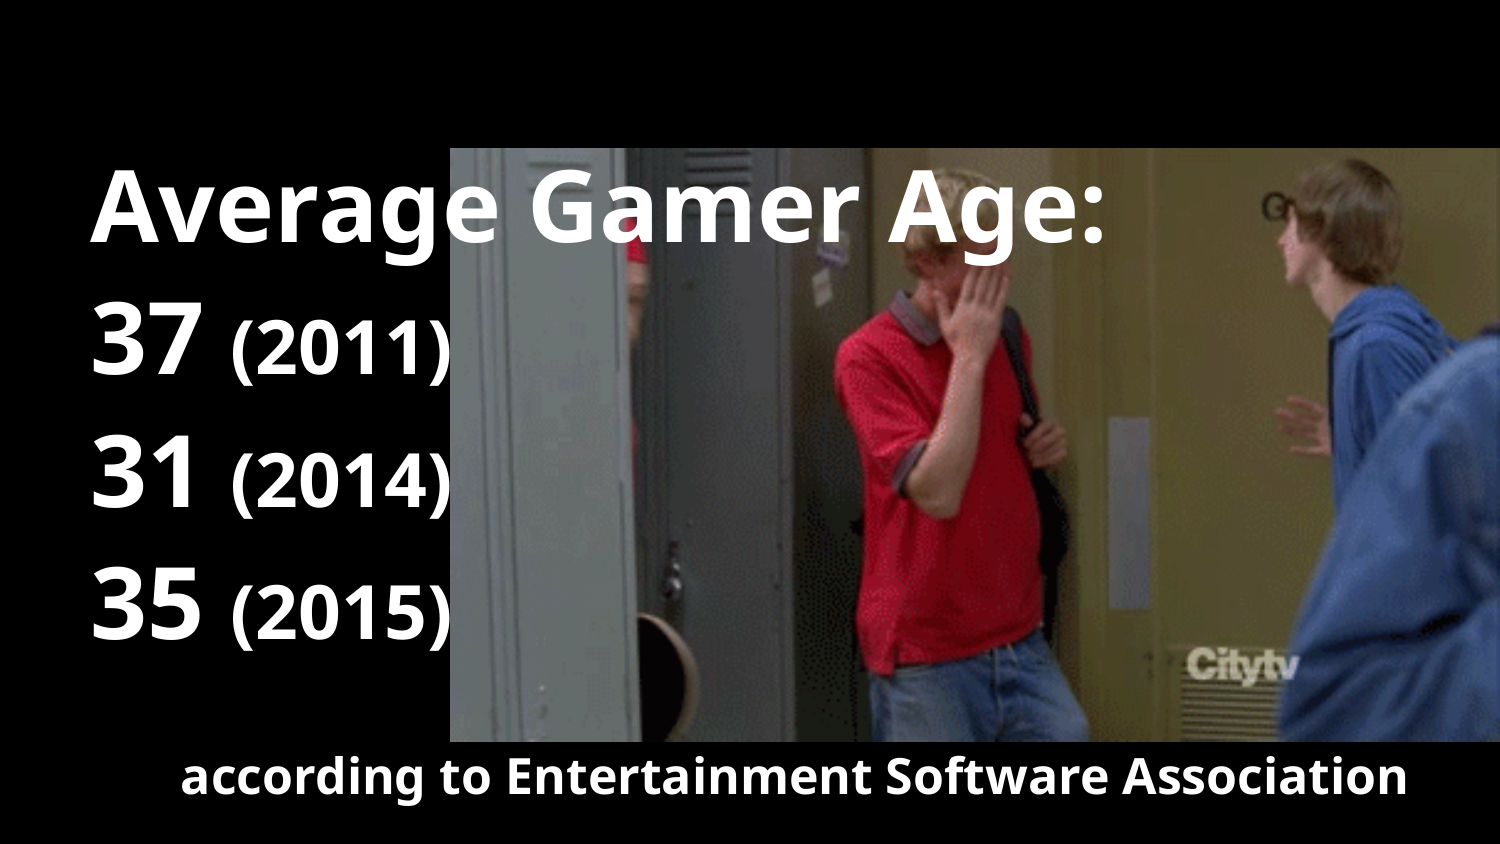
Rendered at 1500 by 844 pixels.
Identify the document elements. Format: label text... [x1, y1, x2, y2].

picture [449, 148, 1500, 743]
list Average Gamer Age: 37 (2011) 31 (2014) 35 (2015) according to Entertainment Software Association [75, 127, 1425, 832]
